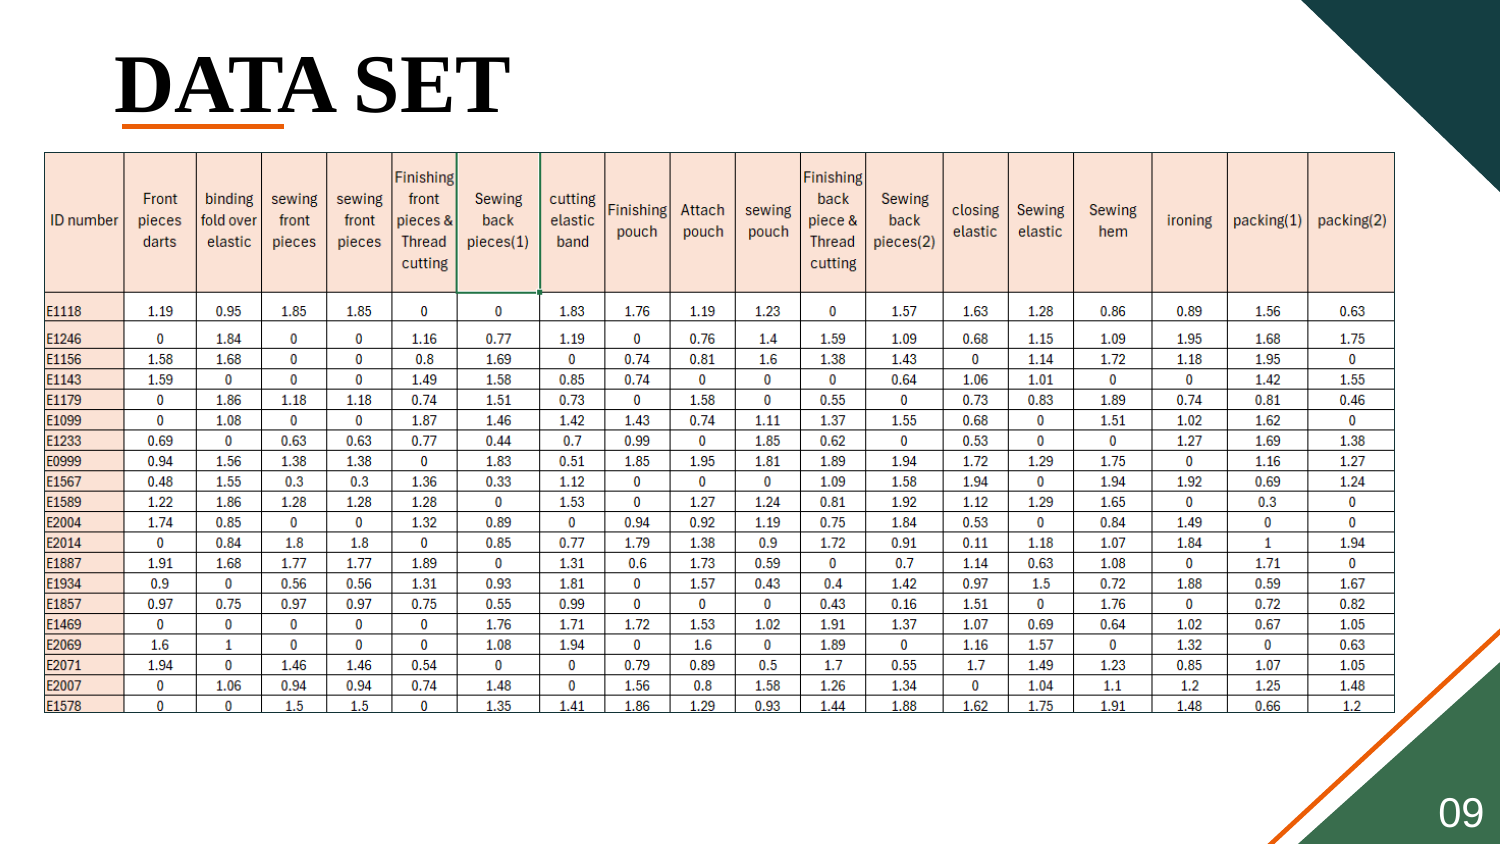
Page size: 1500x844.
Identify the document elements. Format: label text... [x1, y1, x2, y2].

picture [44, 152, 1395, 713]
title Data set [99, 14, 1364, 109]
text_box 09 [1423, 778, 1500, 843]
